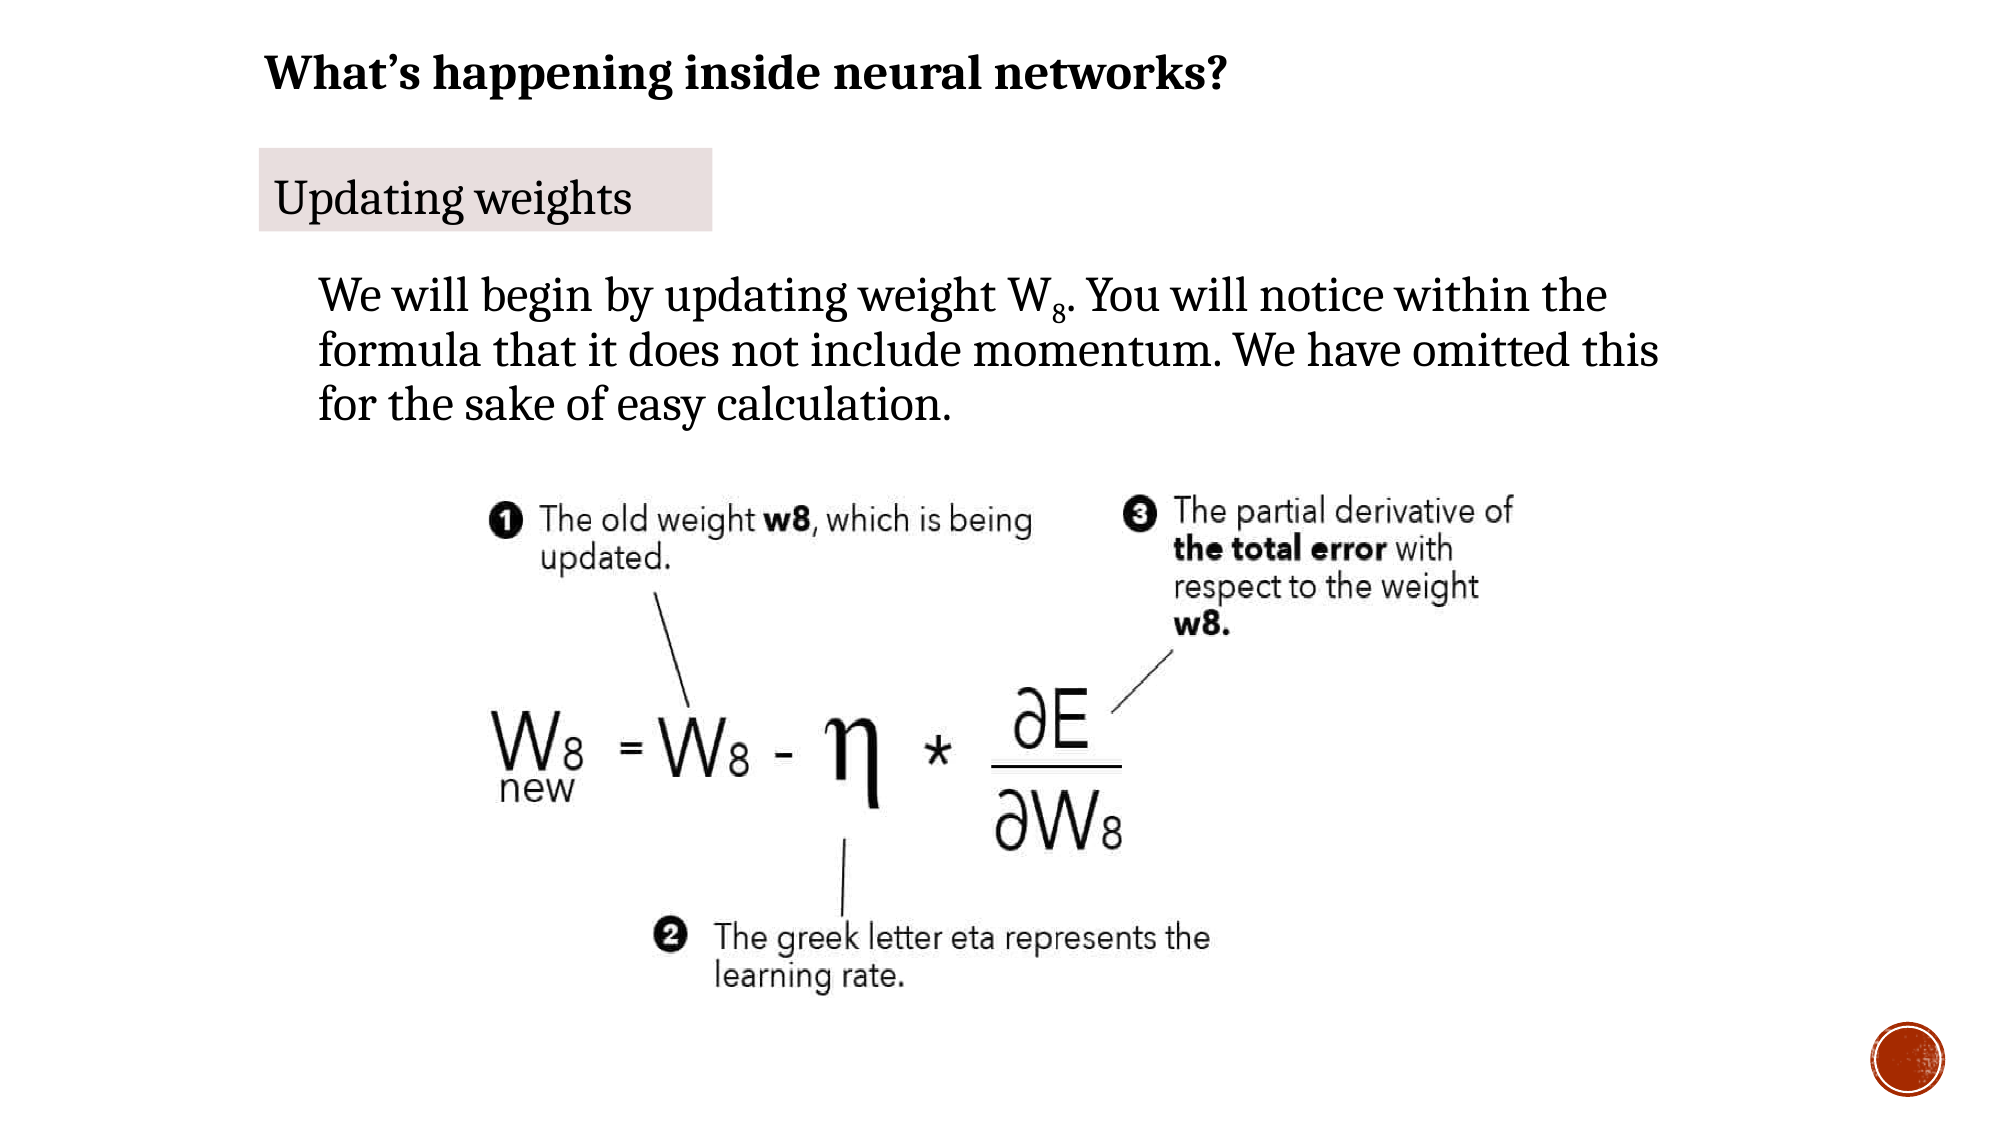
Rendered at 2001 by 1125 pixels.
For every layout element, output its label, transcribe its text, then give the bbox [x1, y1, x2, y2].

picture [474, 474, 1525, 1000]
list We will begin by updating weight W8. You will notice within the formula that it does not include momentum. We have omitted this for the sake of easy calculation. [303, 247, 1697, 374]
text_box Updating weights [258, 147, 713, 232]
text_box What’s happening inside neural networks? [249, 32, 1388, 125]
